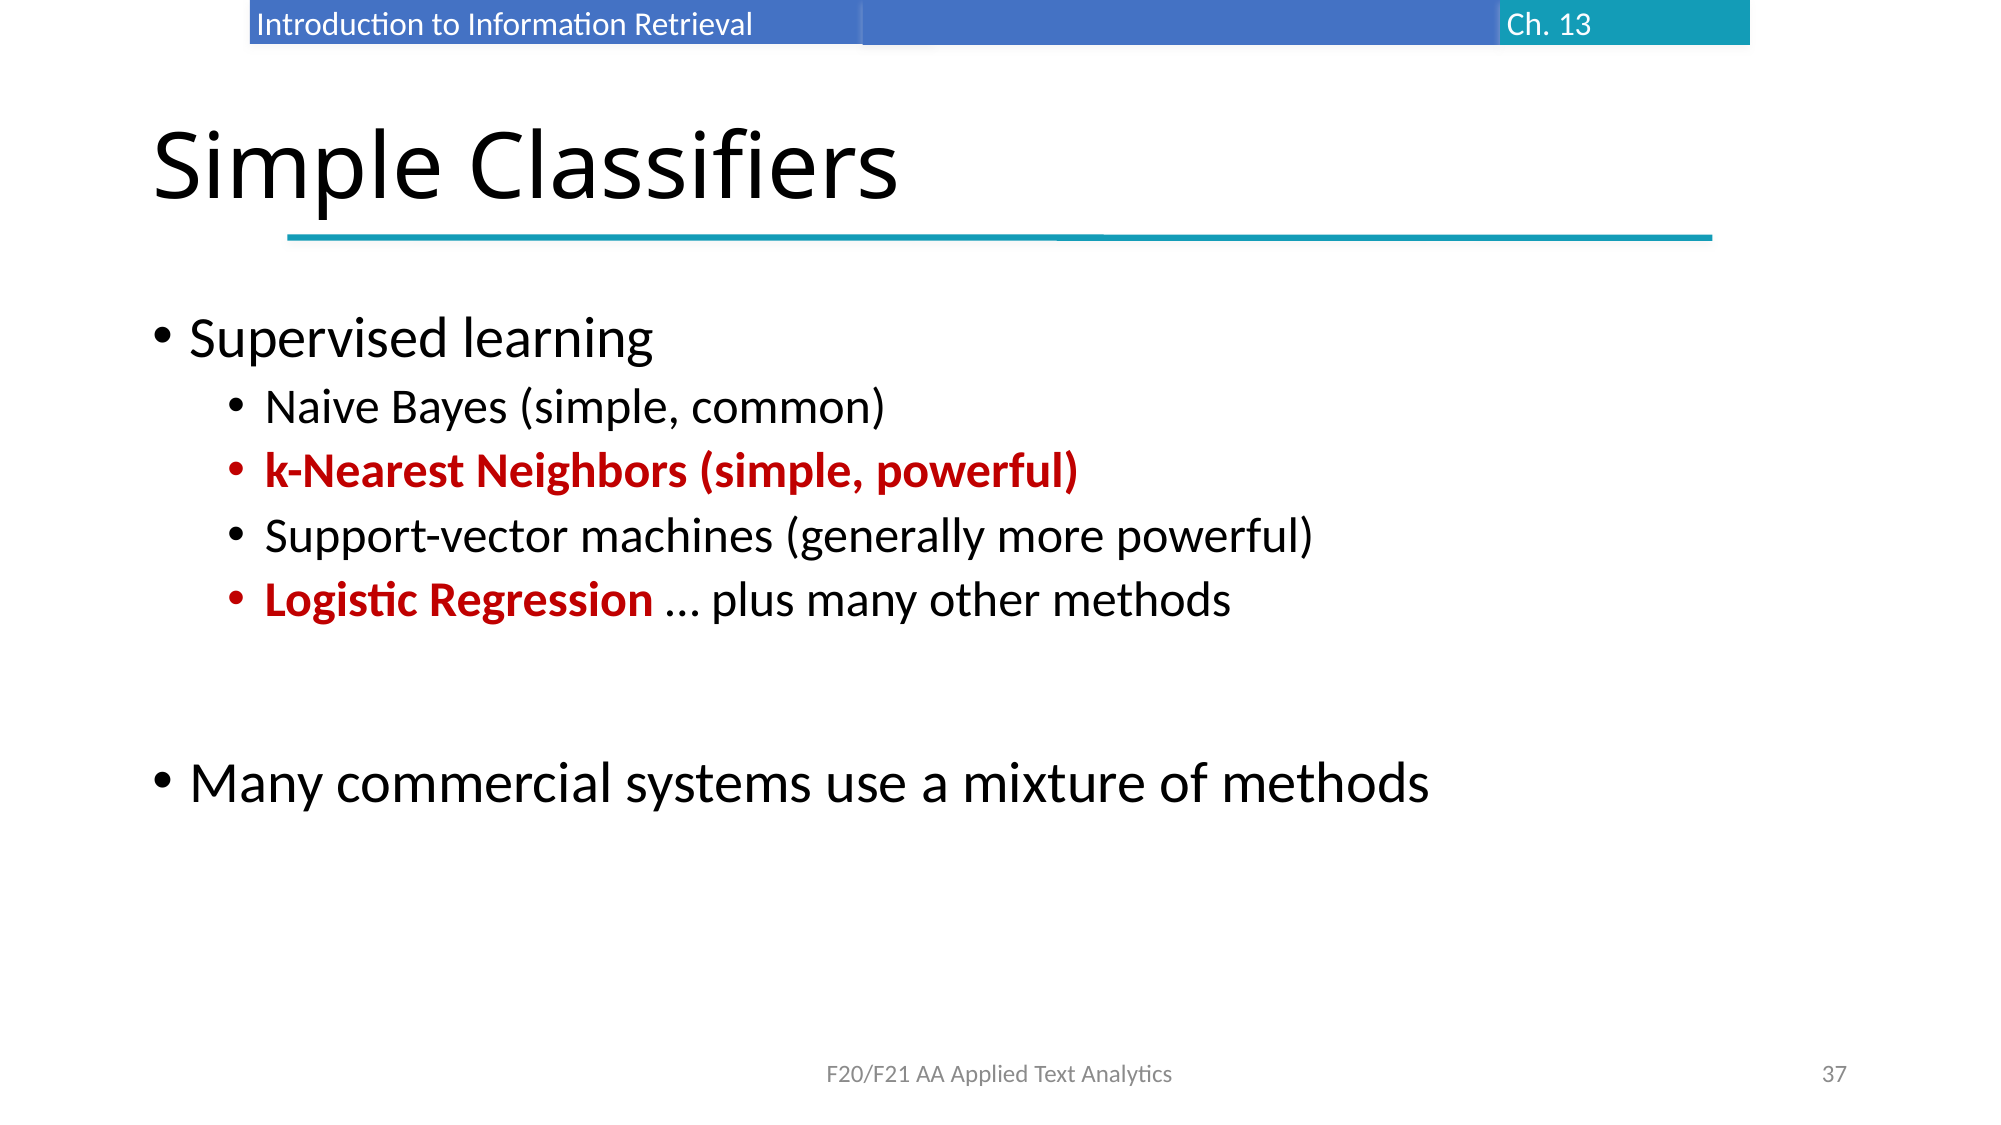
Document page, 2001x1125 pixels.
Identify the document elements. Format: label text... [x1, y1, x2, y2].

list Supervised learning Naive Bayes (simple, common) k-Nearest Neighbors (simple, powerful) Support-vector machines (generally more powerful) Logistic Regression … plus many other methods Many commercial systems use a mixture of methods [137, 299, 1863, 1014]
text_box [249, 0, 936, 69]
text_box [862, 0, 1499, 50]
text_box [1499, 0, 1750, 50]
title Simple Classifiers [137, 59, 1863, 278]
slide_number 37 [1412, 1042, 1863, 1103]
footer F20/F21 AA Applied Text Analytics [662, 1042, 1338, 1103]
